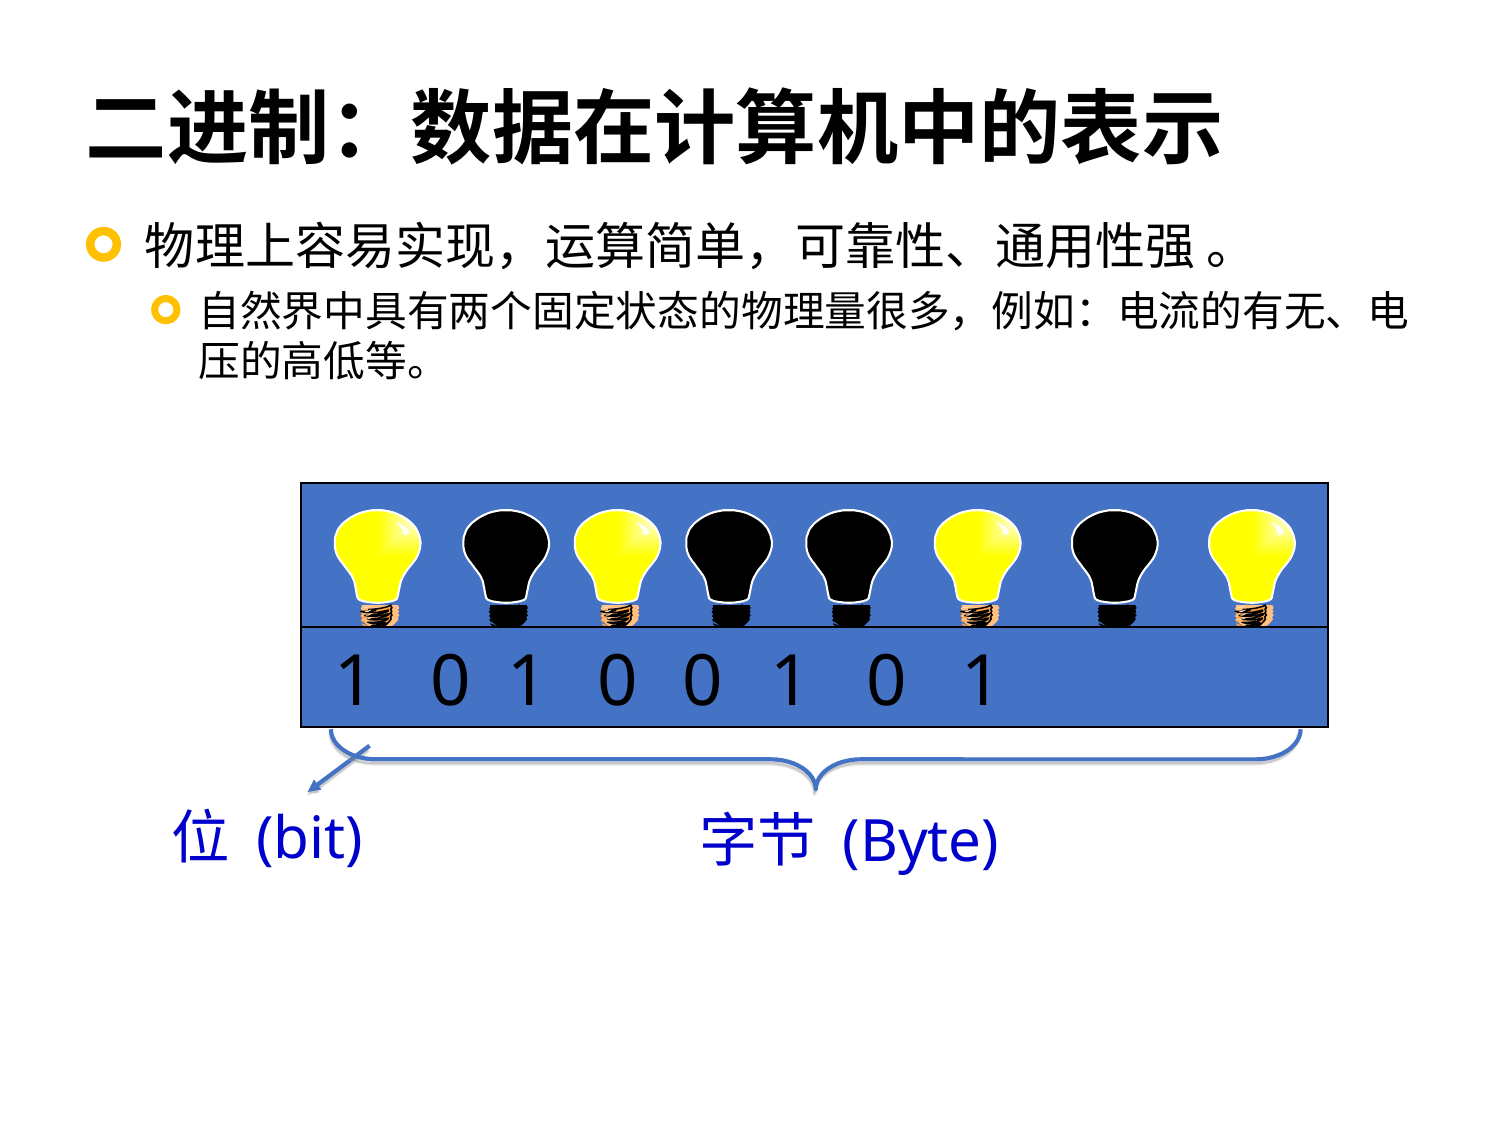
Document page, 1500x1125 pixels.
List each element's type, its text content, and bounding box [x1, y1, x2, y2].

text_box [330, 730, 1301, 790]
text_box 位 (bit) [156, 792, 378, 878]
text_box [300, 483, 1328, 730]
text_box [307, 745, 370, 793]
title 二进制：数据在计算机中的表示 [70, 70, 1430, 183]
text_box 字节 (Byte) [684, 796, 1014, 881]
list 物理上容易实现，运算简单，可靠性、通用性强 。 自然界中具有两个固定状态的物理量很多，例如：电流的有无、电压的高低等。 [70, 206, 1430, 1034]
